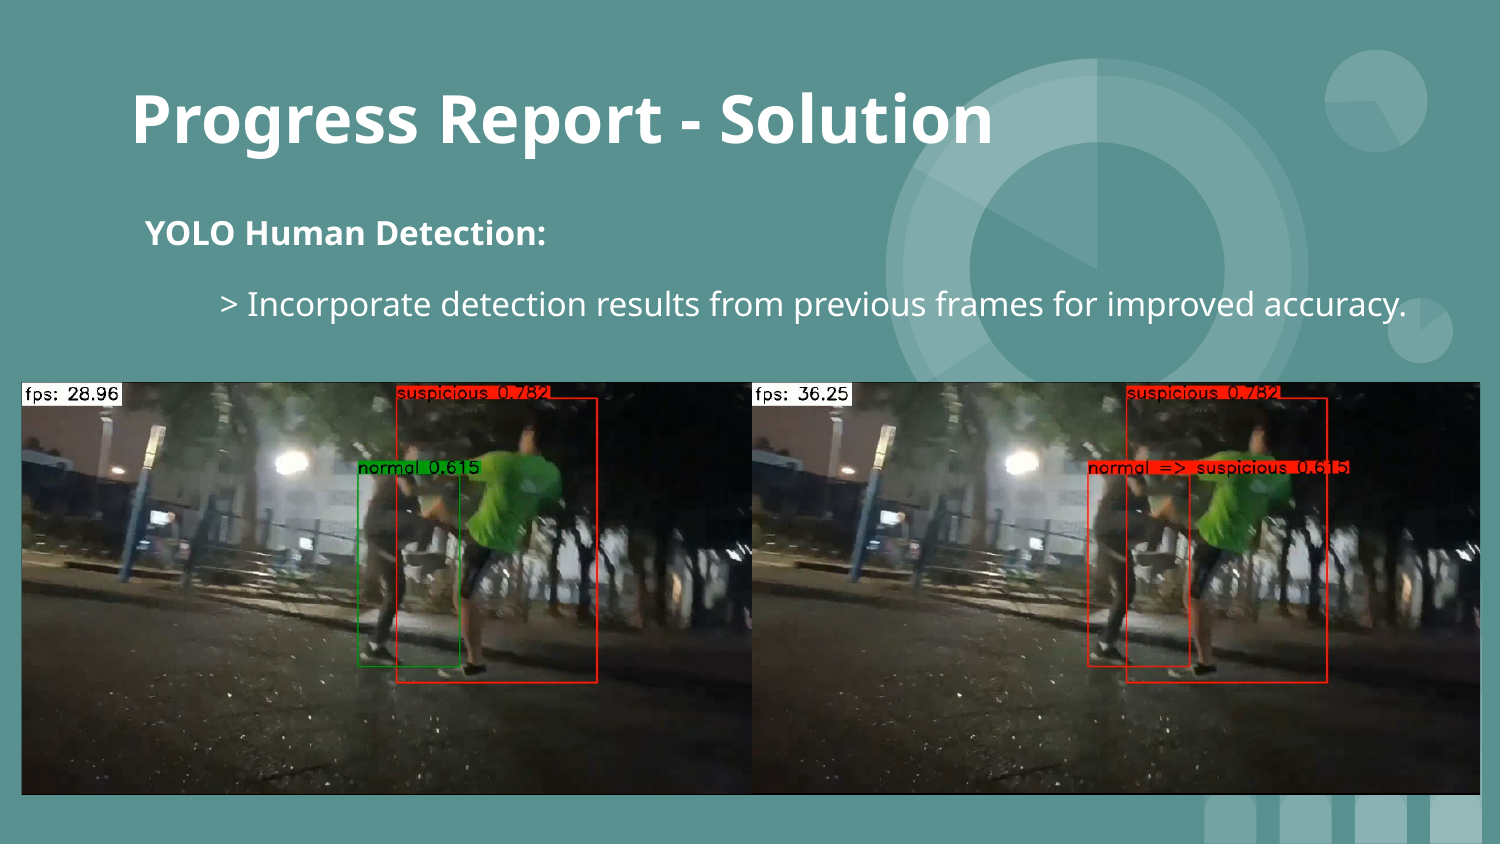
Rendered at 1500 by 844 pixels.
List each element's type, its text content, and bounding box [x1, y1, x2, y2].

picture [21, 382, 1481, 795]
subtitle YOLO Human Detection: > Incorporate detection results from previous frames for improved accuracy. [129, 191, 1457, 381]
title Progress Report - Solution [115, 41, 1386, 191]
